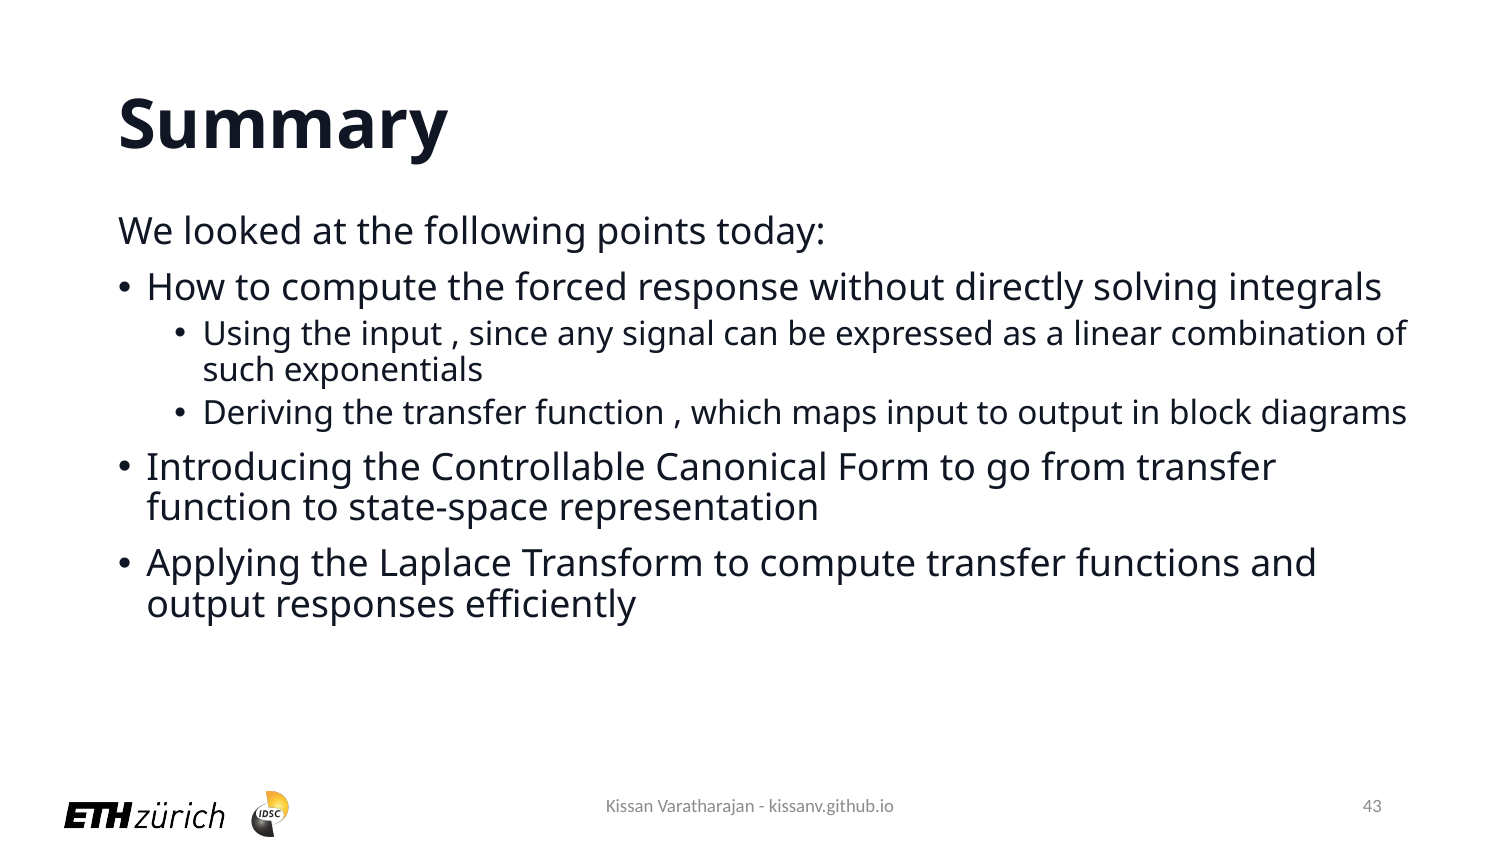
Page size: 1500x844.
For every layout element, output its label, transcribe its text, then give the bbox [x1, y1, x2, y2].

picture [38, 776, 293, 844]
slide_number 43 [1059, 782, 1397, 827]
title Summary [103, 44, 1397, 208]
footer Kissan Varatharajan - kissanv.github.io [496, 782, 1004, 827]
